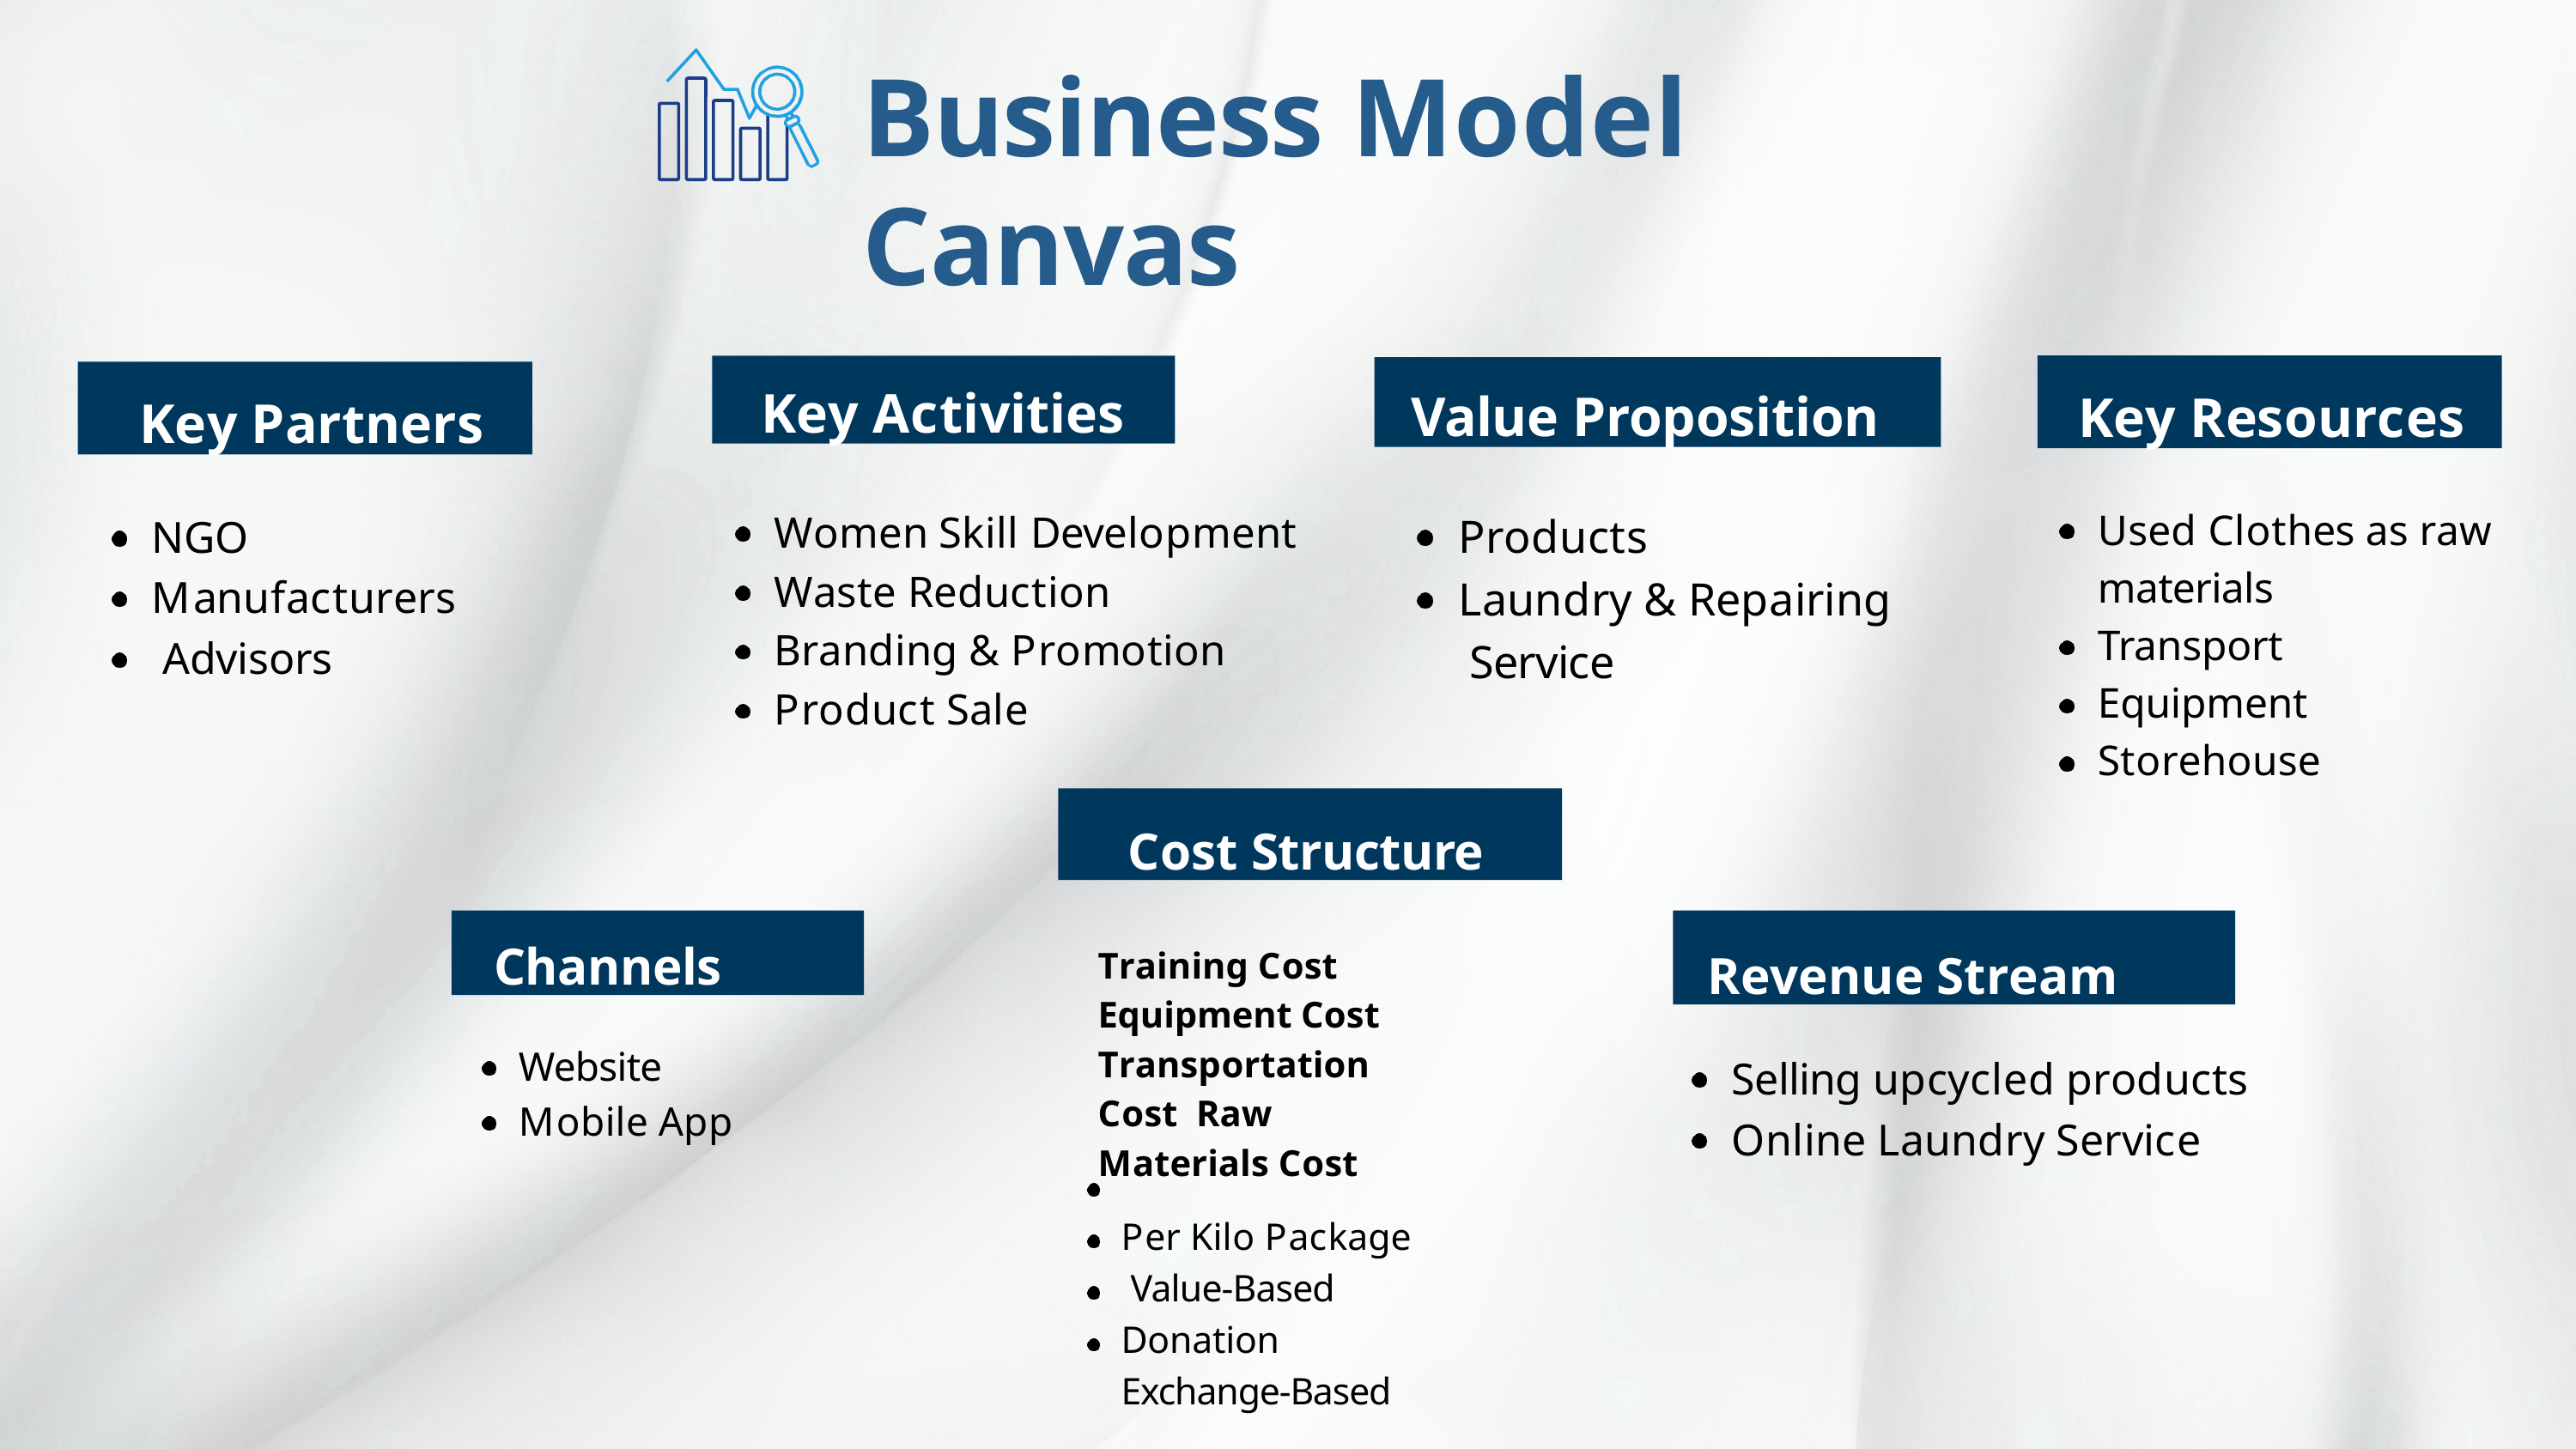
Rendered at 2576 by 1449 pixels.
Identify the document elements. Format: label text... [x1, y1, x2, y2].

text_box Products Laundry & Repairing Service [1456, 497, 1898, 688]
text_box Selling upcycled products Online Laundry Service [1729, 1040, 2281, 1165]
title Business Model Canvas [860, 47, 2091, 308]
text_box Used Clothes as raw materials Transport Equipment Storehouse [2095, 494, 2505, 785]
picture [0, 0, 2576, 1449]
text_box Women Skill Development Waste Reduction Branding & Promotion Product Sale [772, 495, 1312, 733]
text_box Revenue Stream [1673, 910, 2236, 1005]
text_box Key Resources [2037, 355, 2502, 449]
text_box Cost Structure [1058, 788, 1563, 881]
text_box Website Mobile App [516, 1033, 737, 1144]
text_box Key Activities [712, 355, 1176, 444]
text_box Training Cost Equipment Cost Transportation Cost Raw Materials Cost Per Kilo Package Value-Based Donation Exchange-Based [1096, 934, 1454, 1412]
text_box Value Proposition [1374, 357, 1941, 447]
text_box NGO Manufacturers Advisors [149, 500, 463, 683]
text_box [657, 48, 820, 182]
text_box Key Partners [77, 361, 532, 455]
text_box Channels [451, 910, 865, 996]
